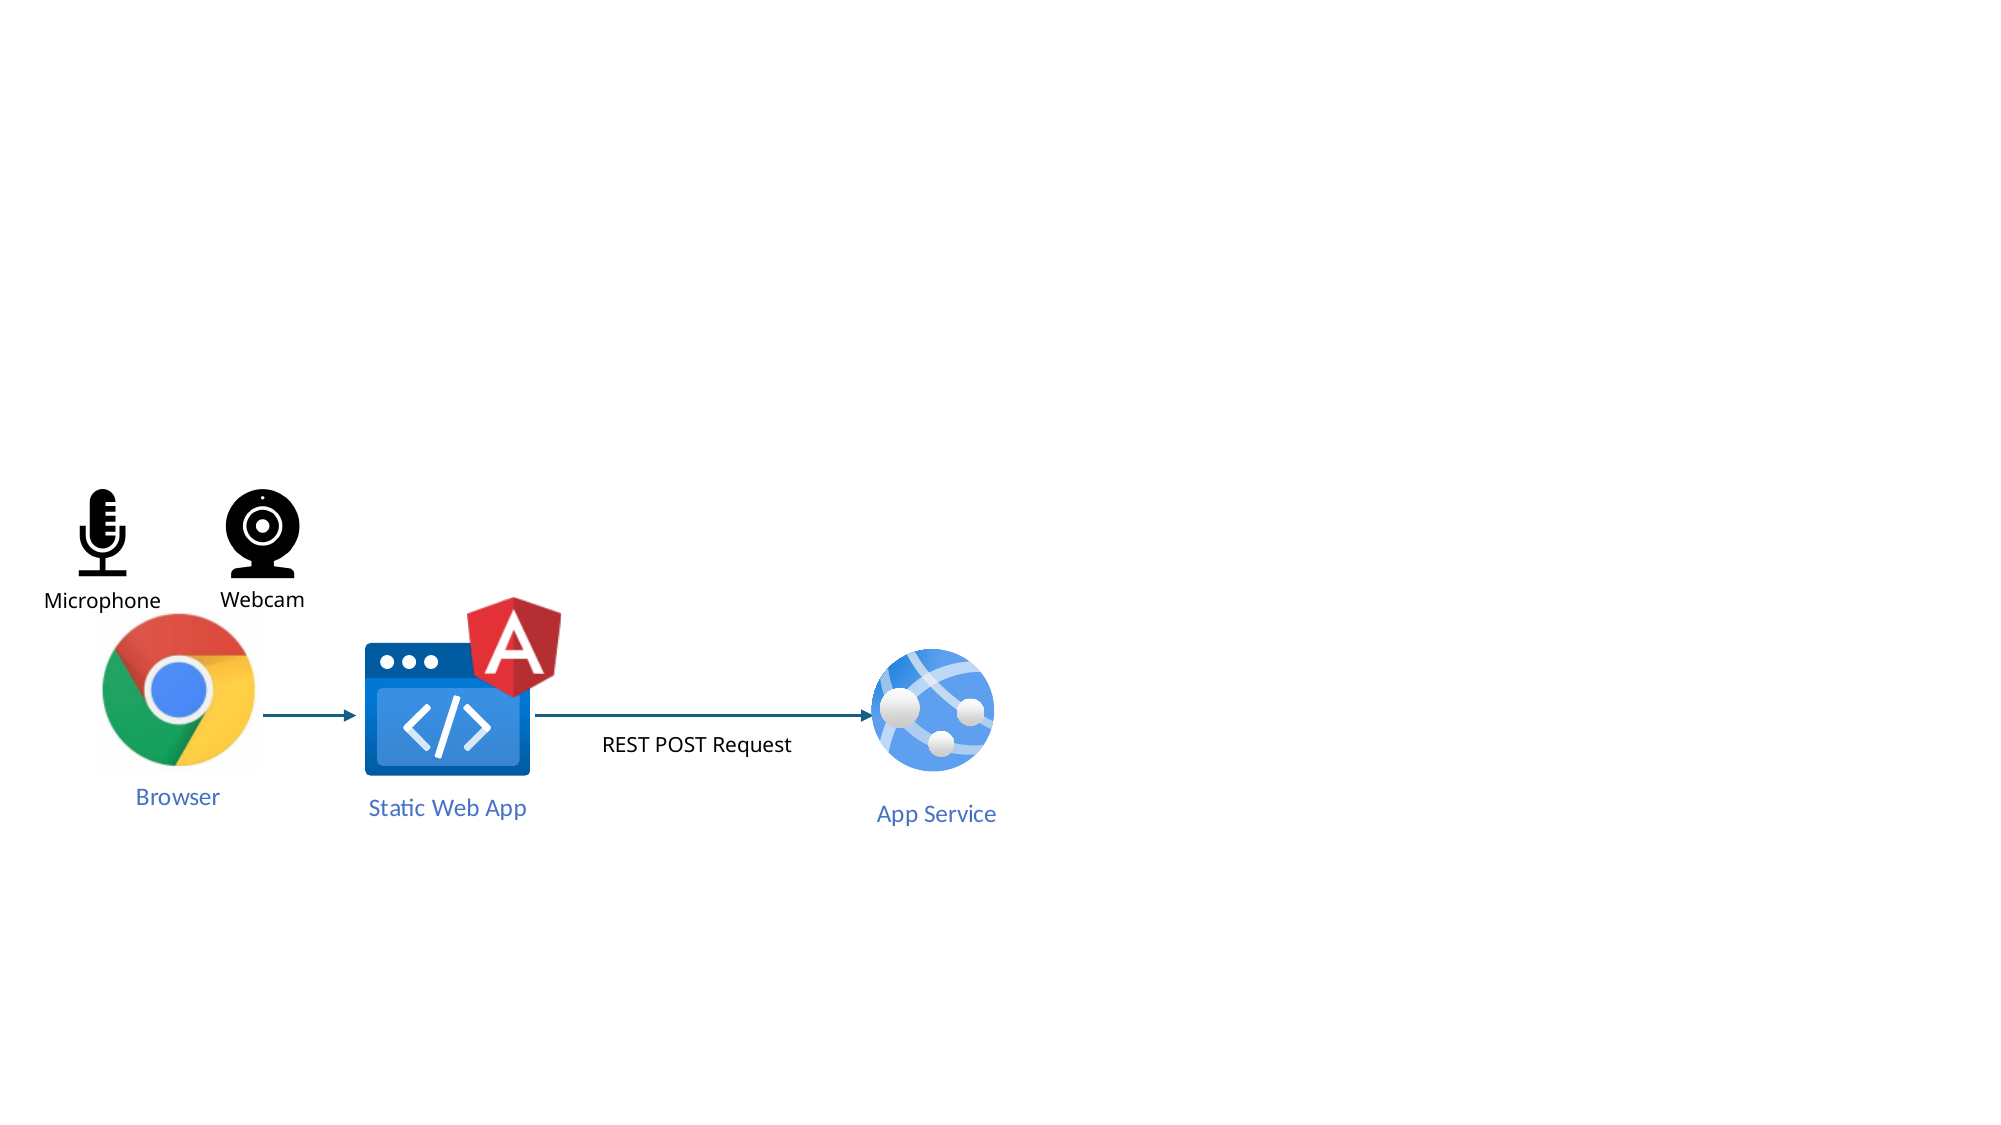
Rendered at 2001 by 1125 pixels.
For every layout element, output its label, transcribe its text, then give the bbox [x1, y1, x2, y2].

picture [860, 645, 1012, 844]
picture [91, 604, 264, 828]
text_box REST POST Request [587, 724, 807, 764]
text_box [201, 472, 324, 621]
picture [352, 593, 564, 838]
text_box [32, 485, 173, 622]
